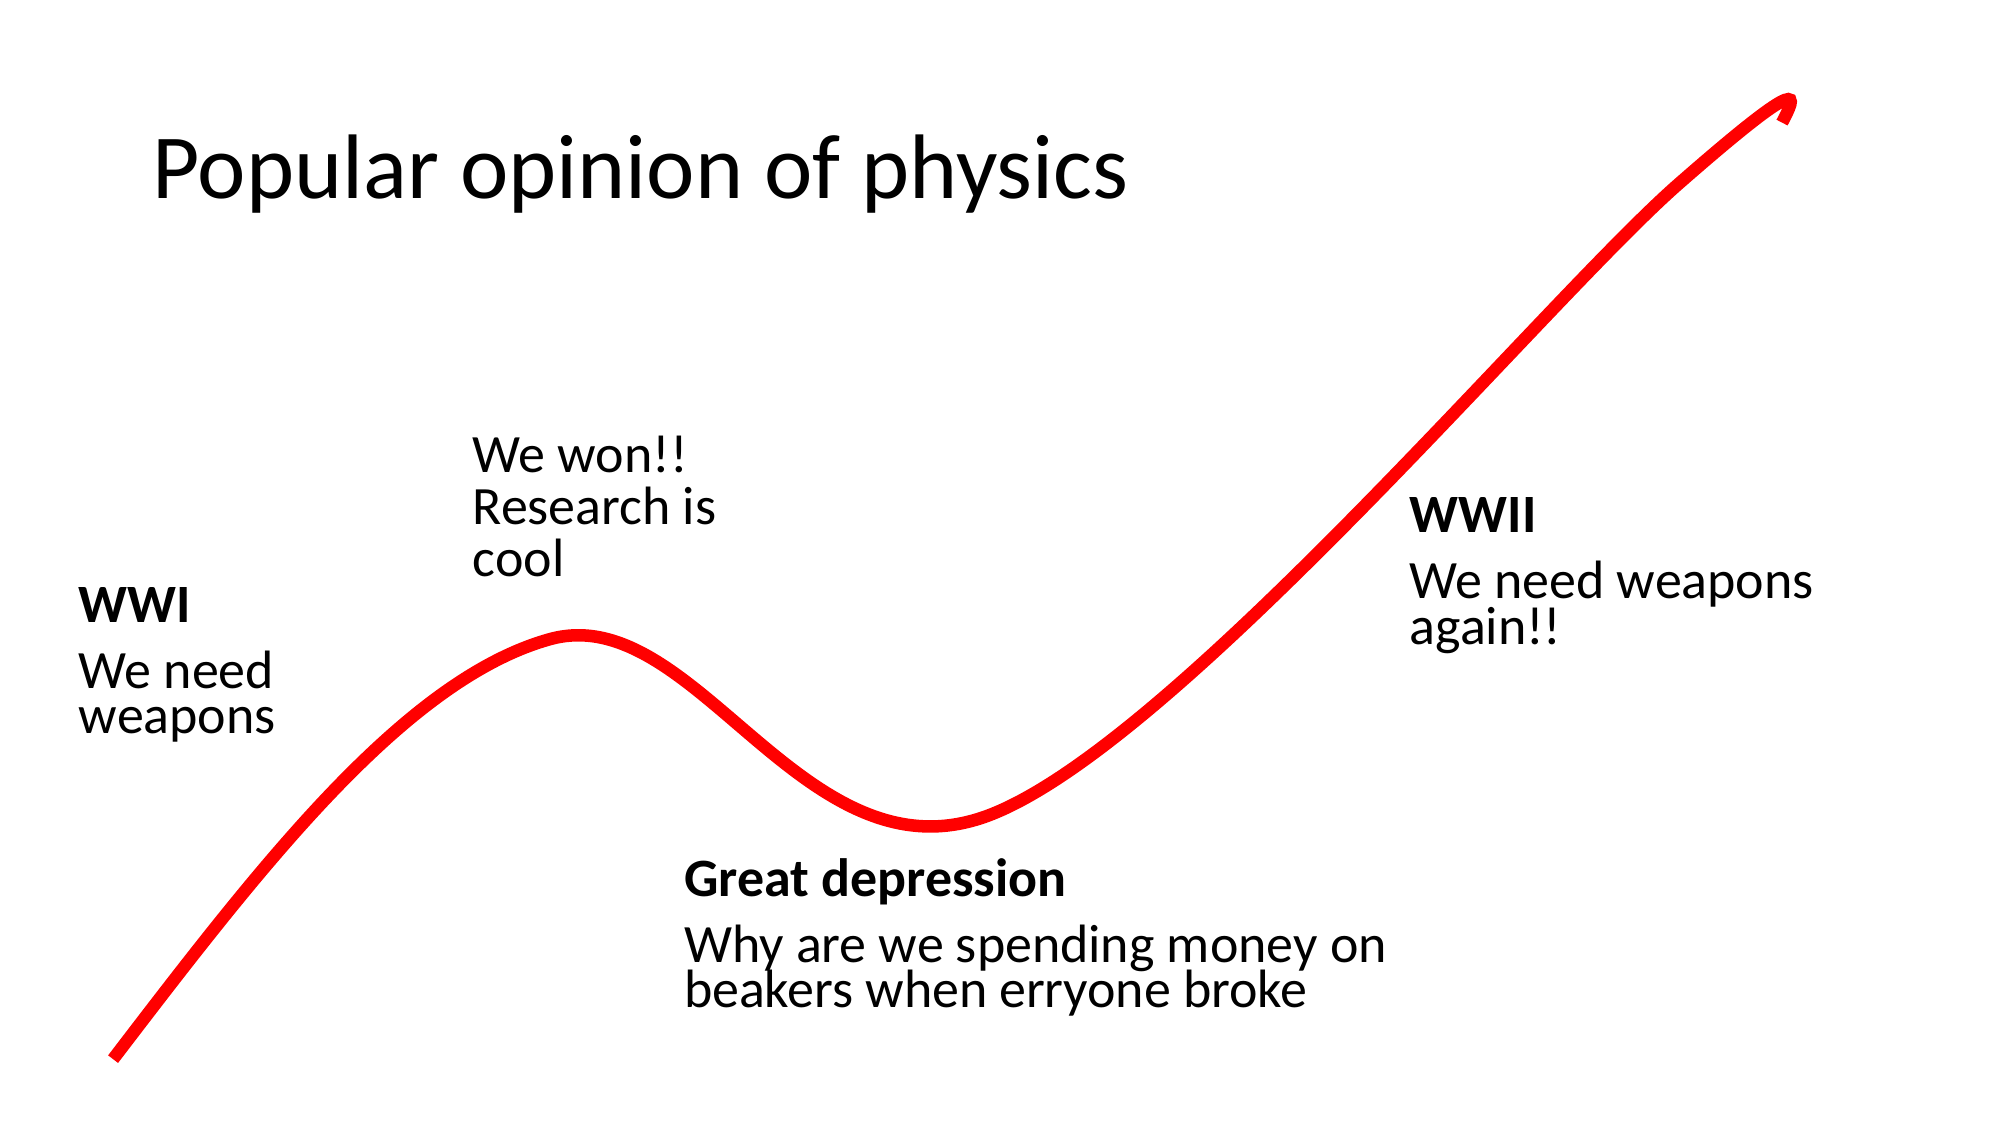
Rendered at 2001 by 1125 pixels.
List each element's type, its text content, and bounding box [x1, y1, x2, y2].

text_box Great depression Why are we spending money on beakers when erryone broke [669, 852, 1424, 1032]
text_box WWII We need weapons again!! [1394, 489, 1970, 669]
text_box [113, 99, 1791, 1060]
text_box We won!! Research is cool [457, 423, 780, 603]
title Popular opinion of physics [137, 59, 1863, 278]
list WWI We need weapons [63, 578, 386, 758]
